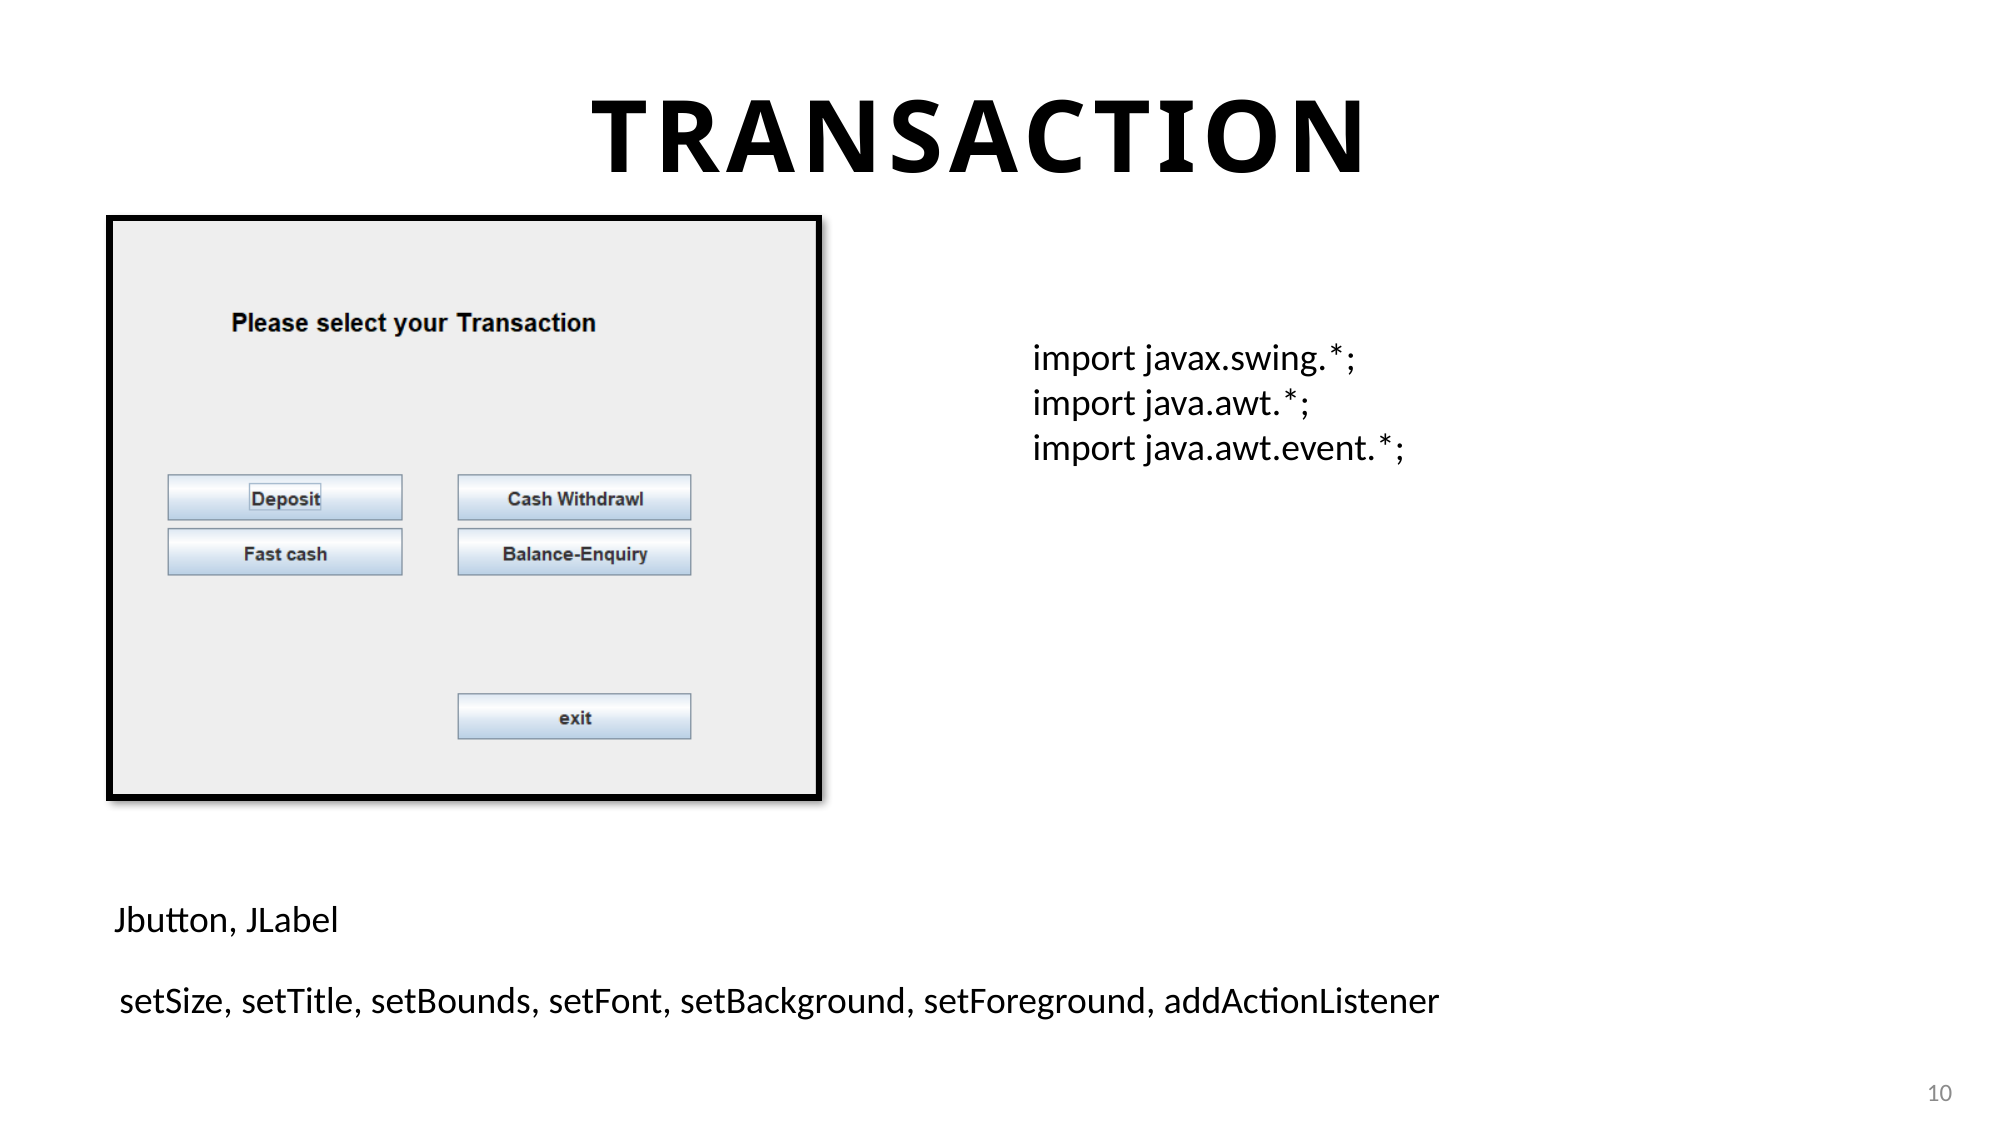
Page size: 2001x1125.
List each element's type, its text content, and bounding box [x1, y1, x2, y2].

text_box setSize, setTitle, setBounds, setFont, setBackground, setForeground, addActionListener [104, 968, 1457, 1029]
title Transaction [77, 65, 1883, 201]
slide_number 10 [1894, 1061, 1968, 1121]
text_box Jbutton, JLabel [99, 887, 355, 948]
picture [112, 221, 816, 795]
text_box import javax.swing.*; import java.awt.*; import java.awt.event.*; [1017, 325, 1421, 476]
